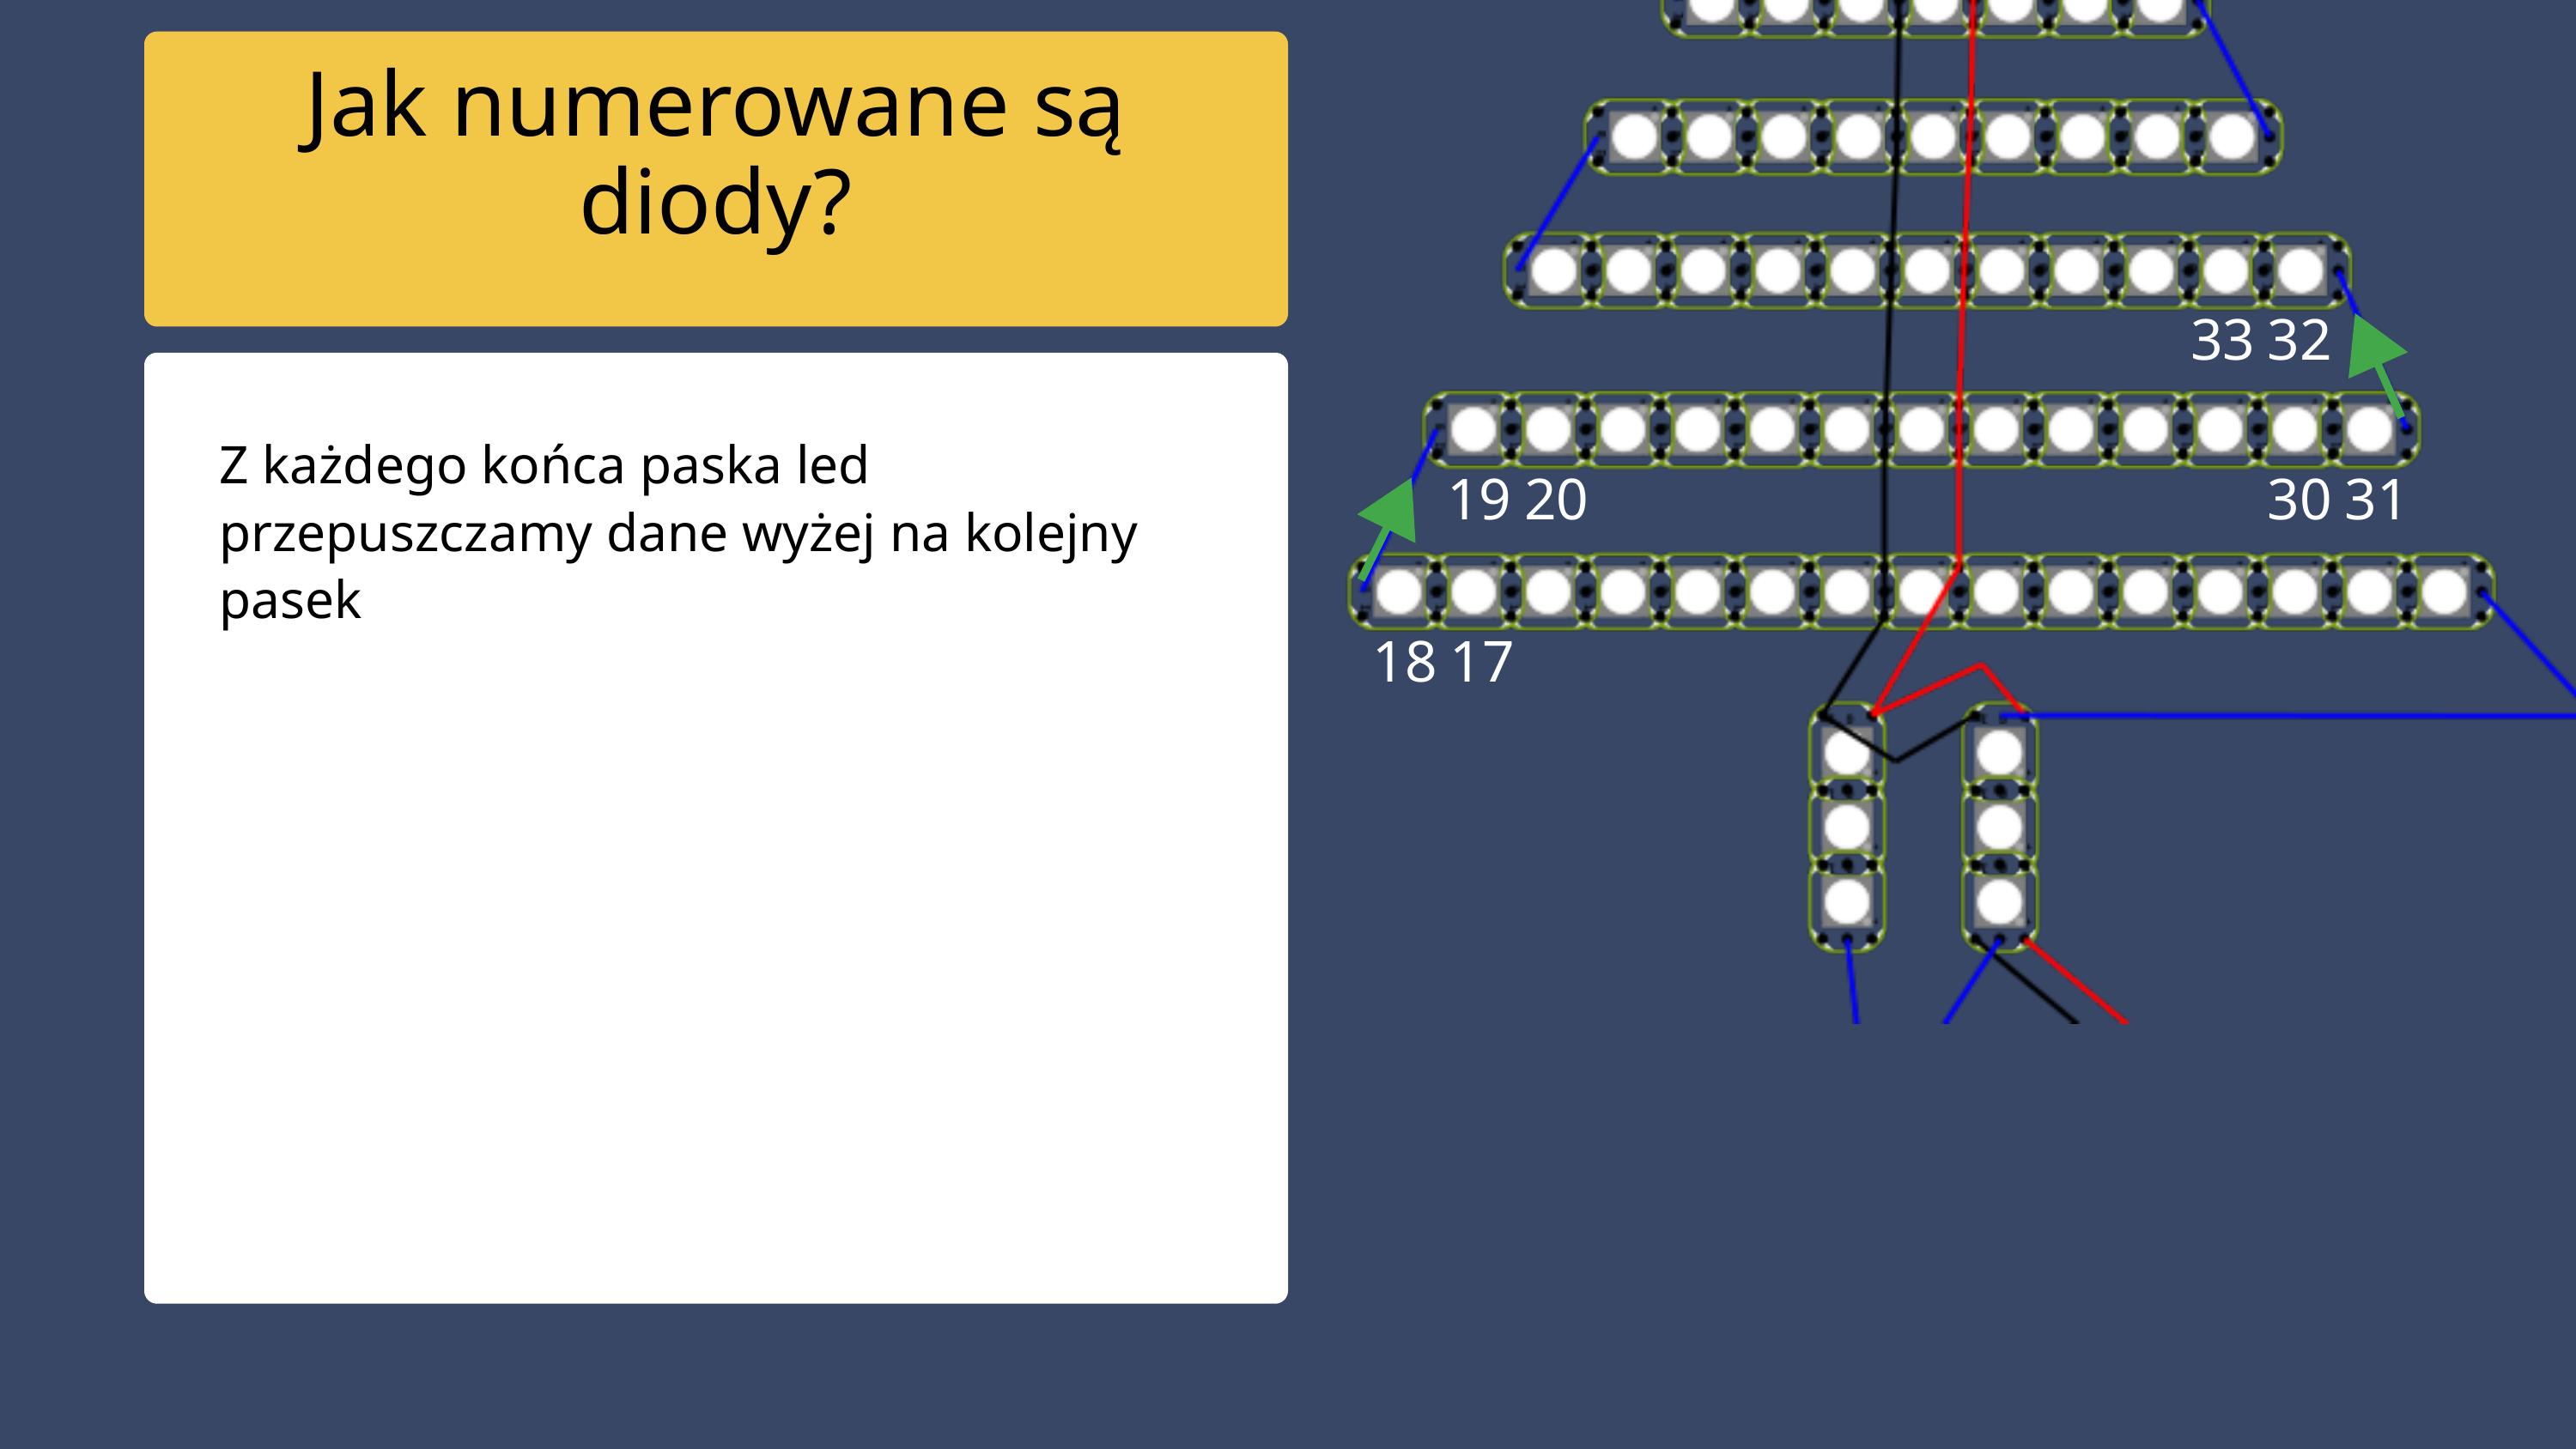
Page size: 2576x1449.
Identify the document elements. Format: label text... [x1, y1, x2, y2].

text_box 32 [2261, 309, 2339, 373]
text_box 31 [2338, 469, 2416, 531]
text_box [1190, 0, 2576, 1024]
text_box 18 [1366, 630, 1443, 694]
text_box 20 [1517, 469, 1595, 531]
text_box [143, 31, 1289, 327]
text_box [143, 352, 1289, 1304]
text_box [2345, 307, 2411, 423]
text_box 17 [1443, 630, 1521, 694]
text_box 30 [2261, 469, 2338, 531]
text_box 19 [1440, 469, 1517, 531]
text_box 33 [2184, 309, 2261, 373]
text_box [1353, 471, 1419, 586]
